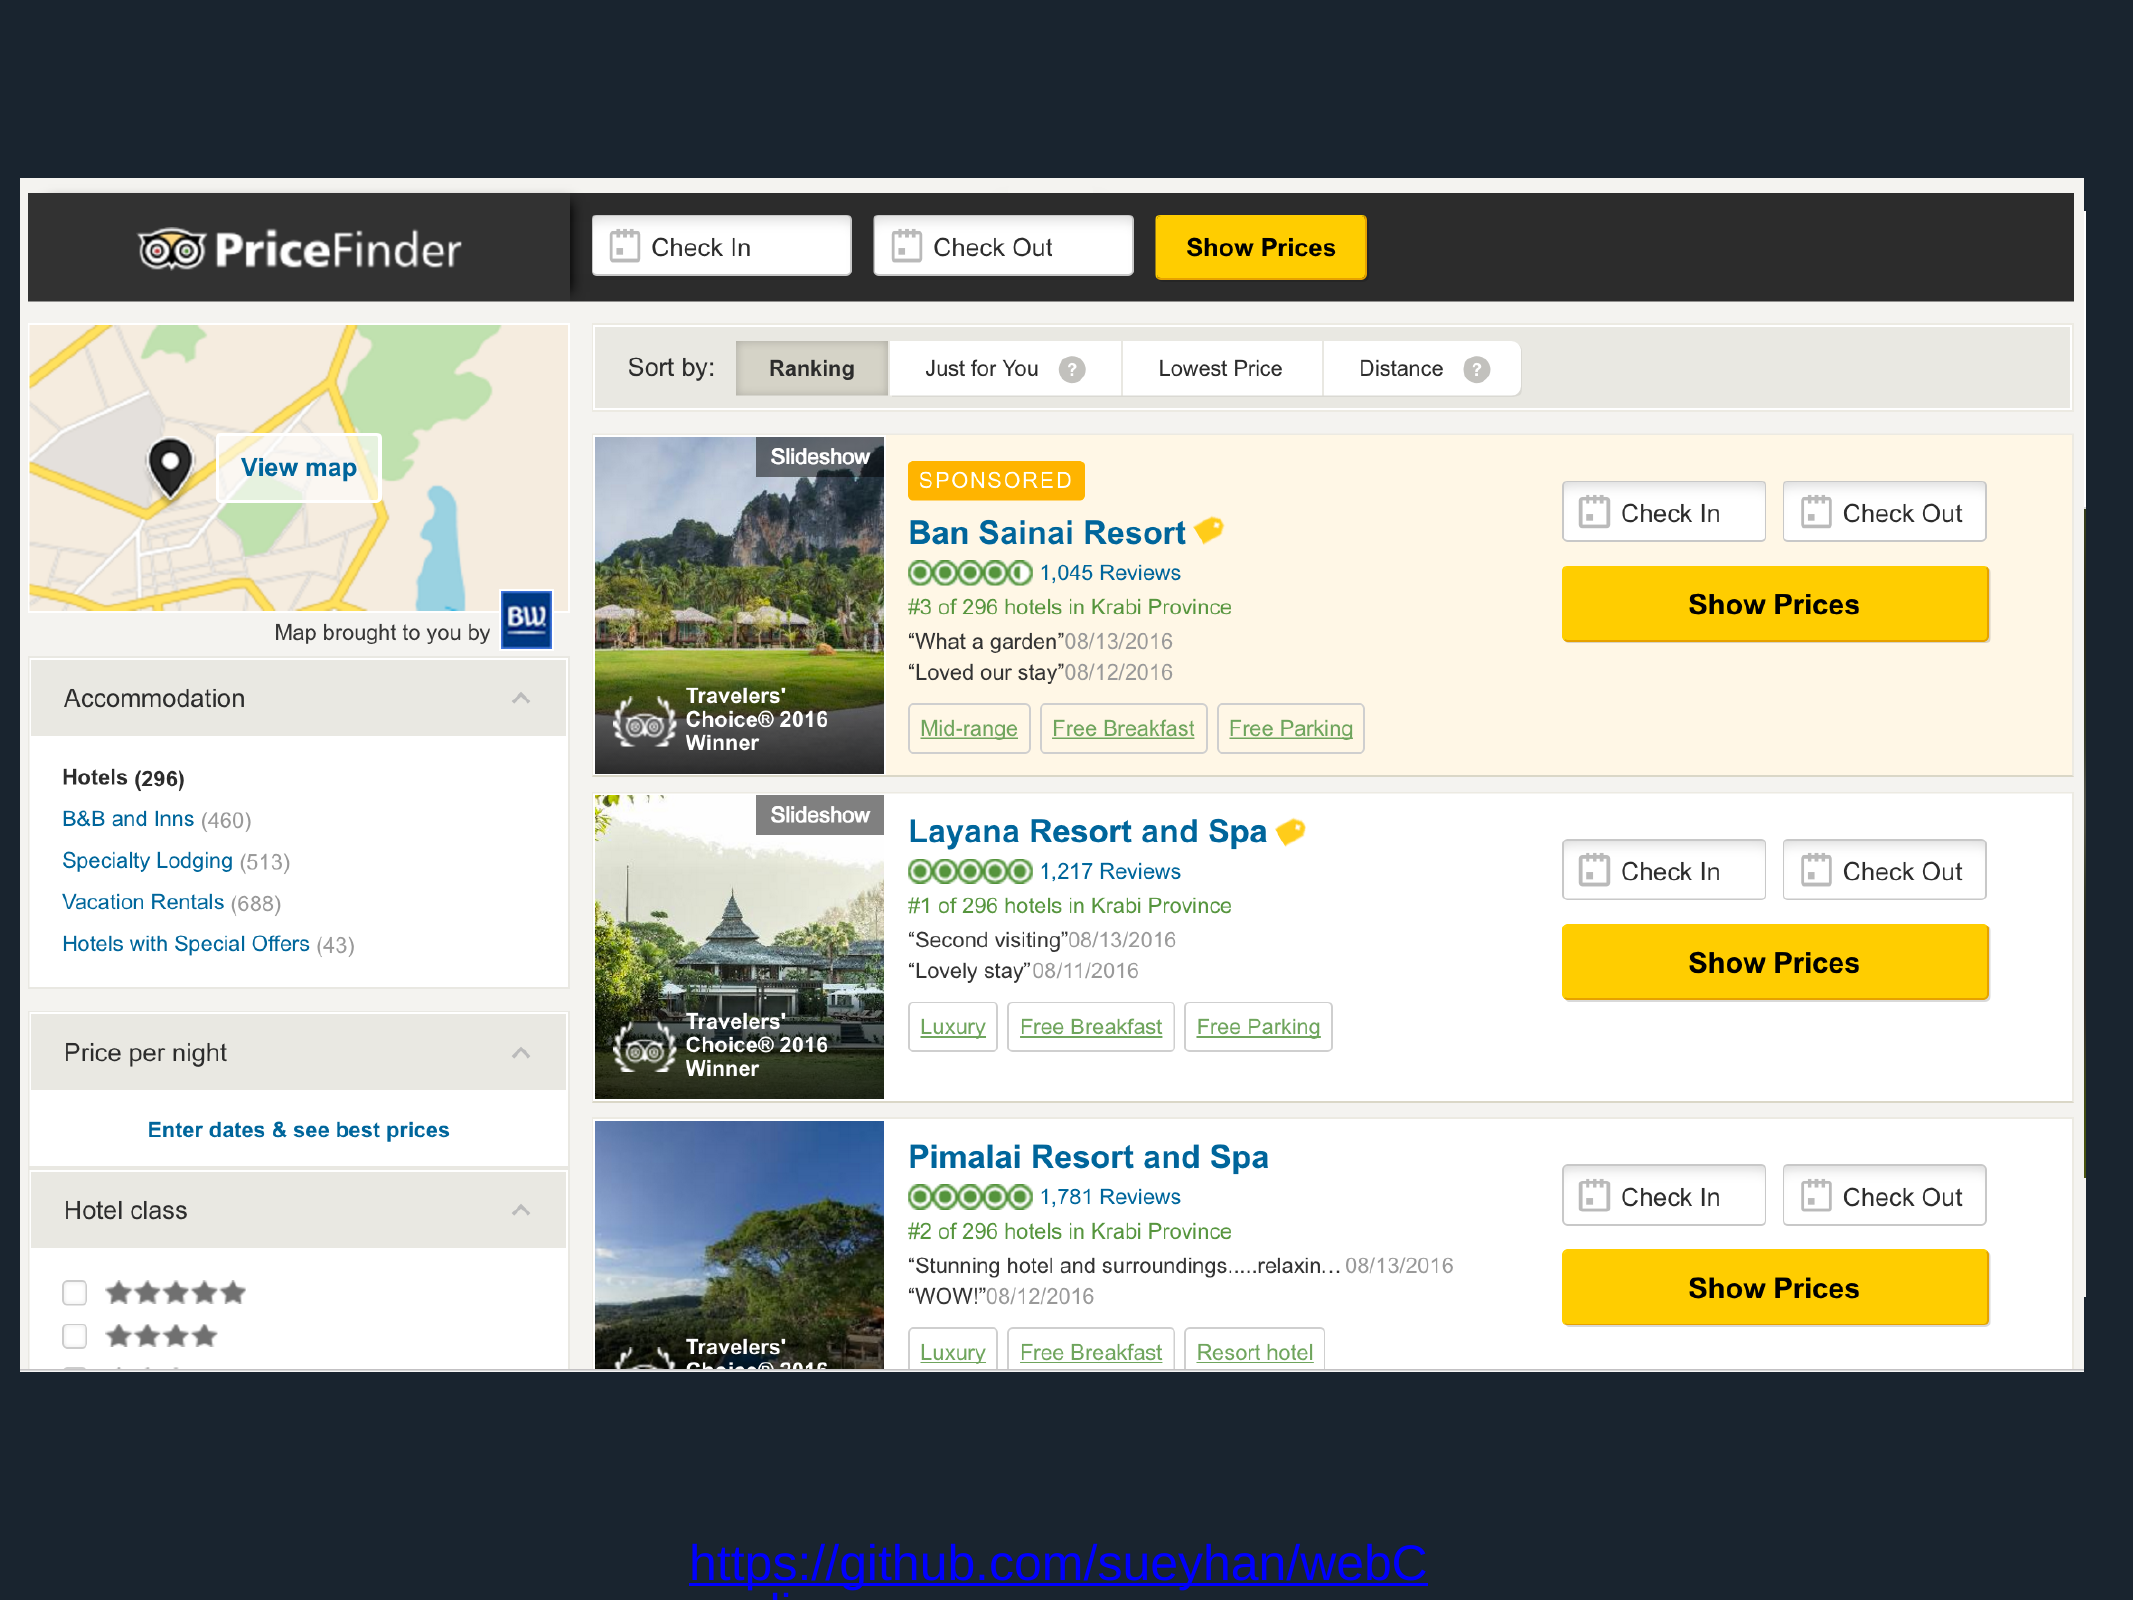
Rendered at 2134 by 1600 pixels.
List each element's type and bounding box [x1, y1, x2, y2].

picture [20, 178, 2086, 1372]
